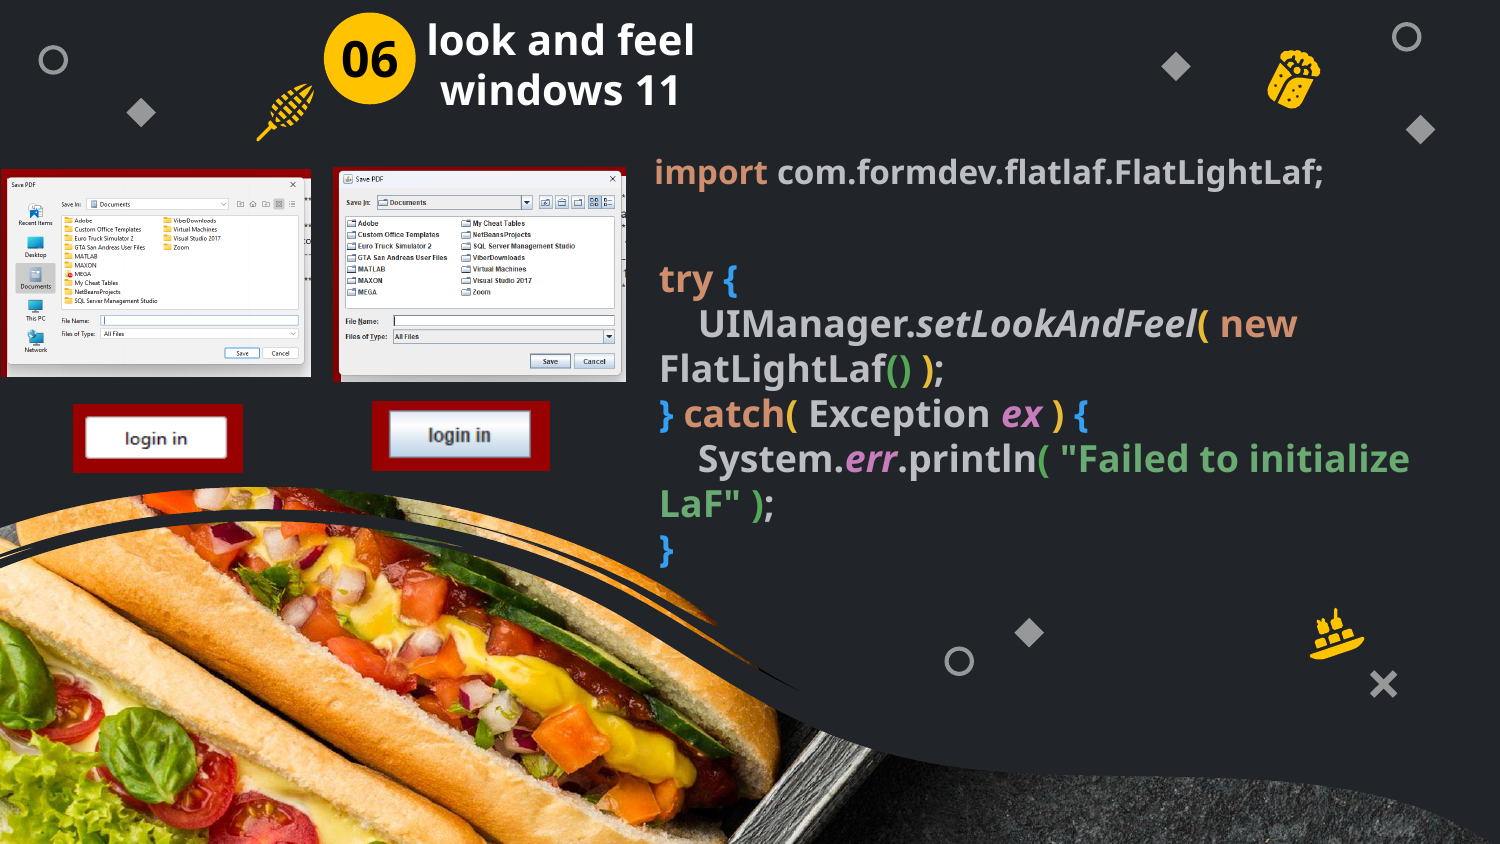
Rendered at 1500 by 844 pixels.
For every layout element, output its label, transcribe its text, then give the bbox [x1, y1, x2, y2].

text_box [1302, 609, 1362, 656]
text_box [0, 360, 1500, 844]
text_box import com.formdev.flatlaf.FlatLightLaf; [639, 144, 1390, 199]
text_box look and feel windows 11 [385, 7, 737, 129]
title try { UIManager.setLookAndFeel( new FlatLightLaf() ); } catch( Exception ex ) { System.err.println( "Failed to initialize LaF" ); } [643, 240, 1500, 360]
picture [73, 403, 243, 474]
text_box 06 [308, 21, 385, 94]
picture [372, 401, 550, 471]
picture [1, 168, 311, 377]
text_box [126, 97, 156, 128]
picture [332, 167, 626, 382]
text_box [340, 94, 385, 105]
text_box [343, 12, 385, 21]
